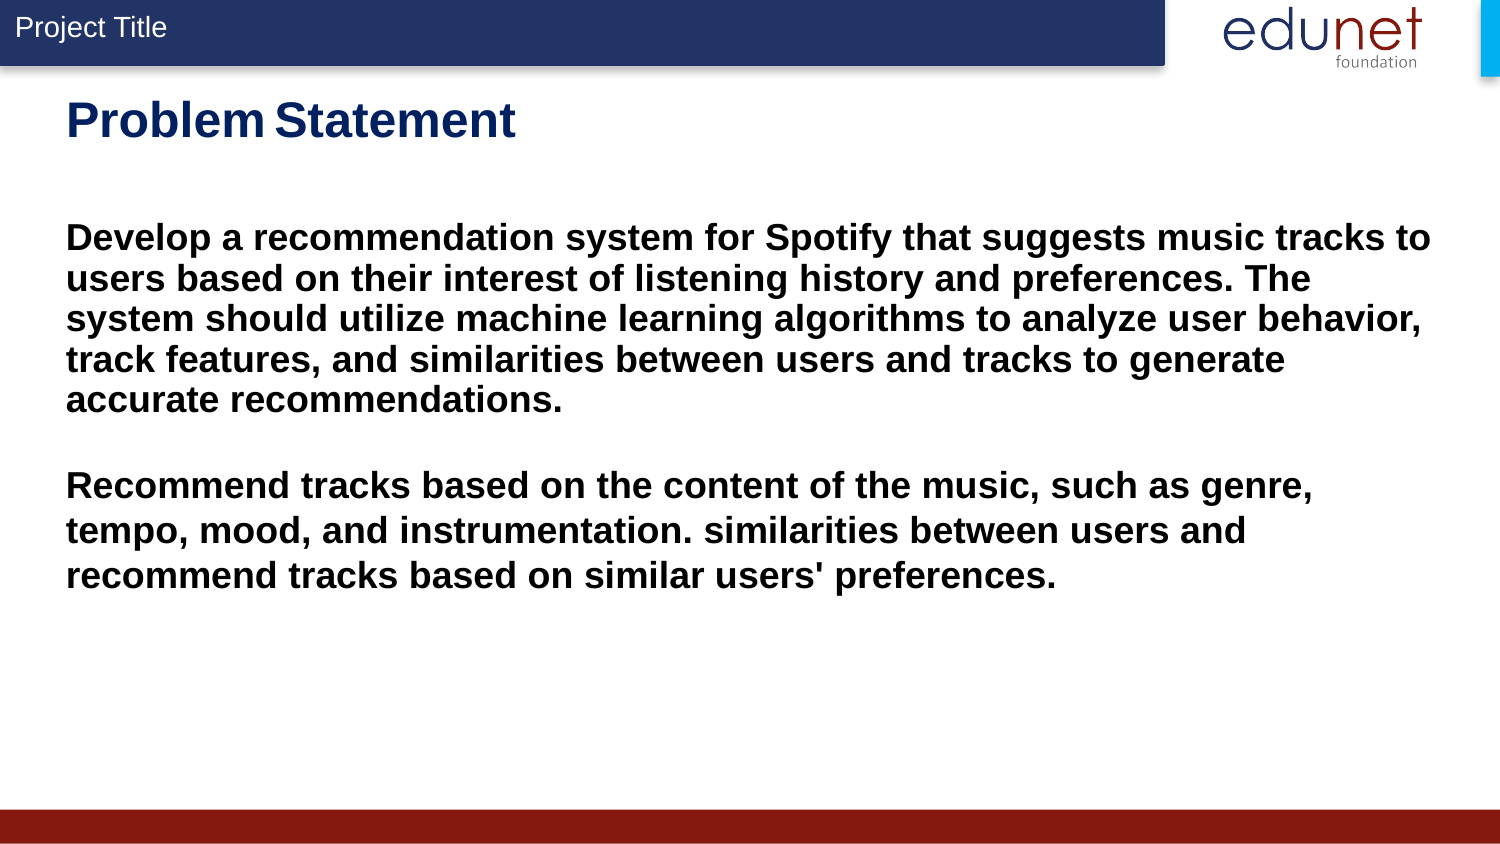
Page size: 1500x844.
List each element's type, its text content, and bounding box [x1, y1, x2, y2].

text_box Develop a recommendation system for Spotify that suggests music tracks to users based on their interest of listening history and preferences. The system should utilize machine learning algorithms to analyze user behavior, track features, and similarities between users and tracks to generate accurate recommendations. Recommend tracks based on the content of the music, such as genre, tempo, mood, and instrumentation. similarities between users and recommend tracks based on similar users' preferences. [51, 210, 1449, 639]
picture [1219, 4, 1424, 72]
title Problem Statement [51, 72, 1449, 167]
